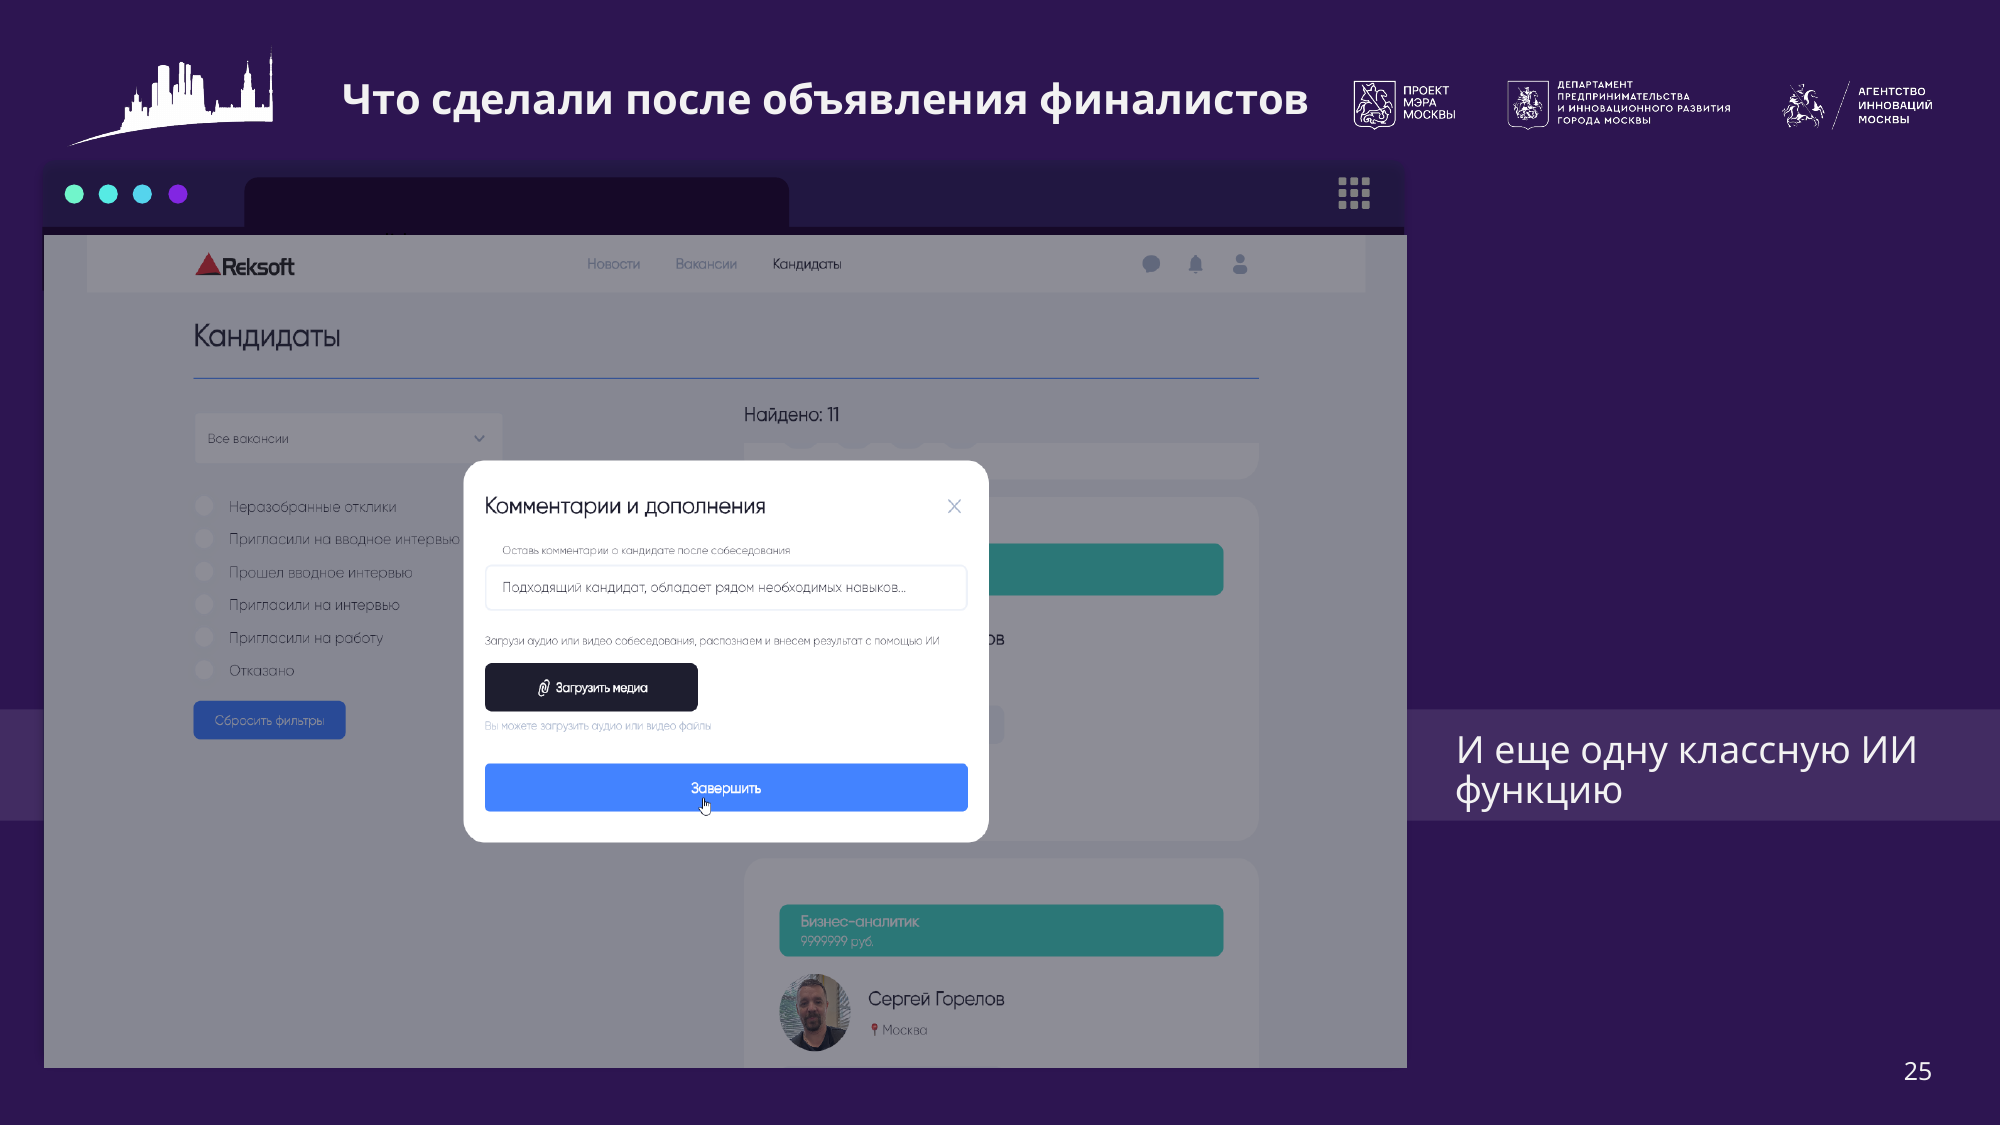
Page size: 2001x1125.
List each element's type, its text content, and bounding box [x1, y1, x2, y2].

picture [43, 235, 1407, 1068]
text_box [42, 159, 1405, 234]
text_box И еще одну классную ИИ функцию [1415, 723, 1964, 1125]
title Что сделали после объявления финалистов [327, 69, 1945, 131]
picture [66, 43, 273, 147]
